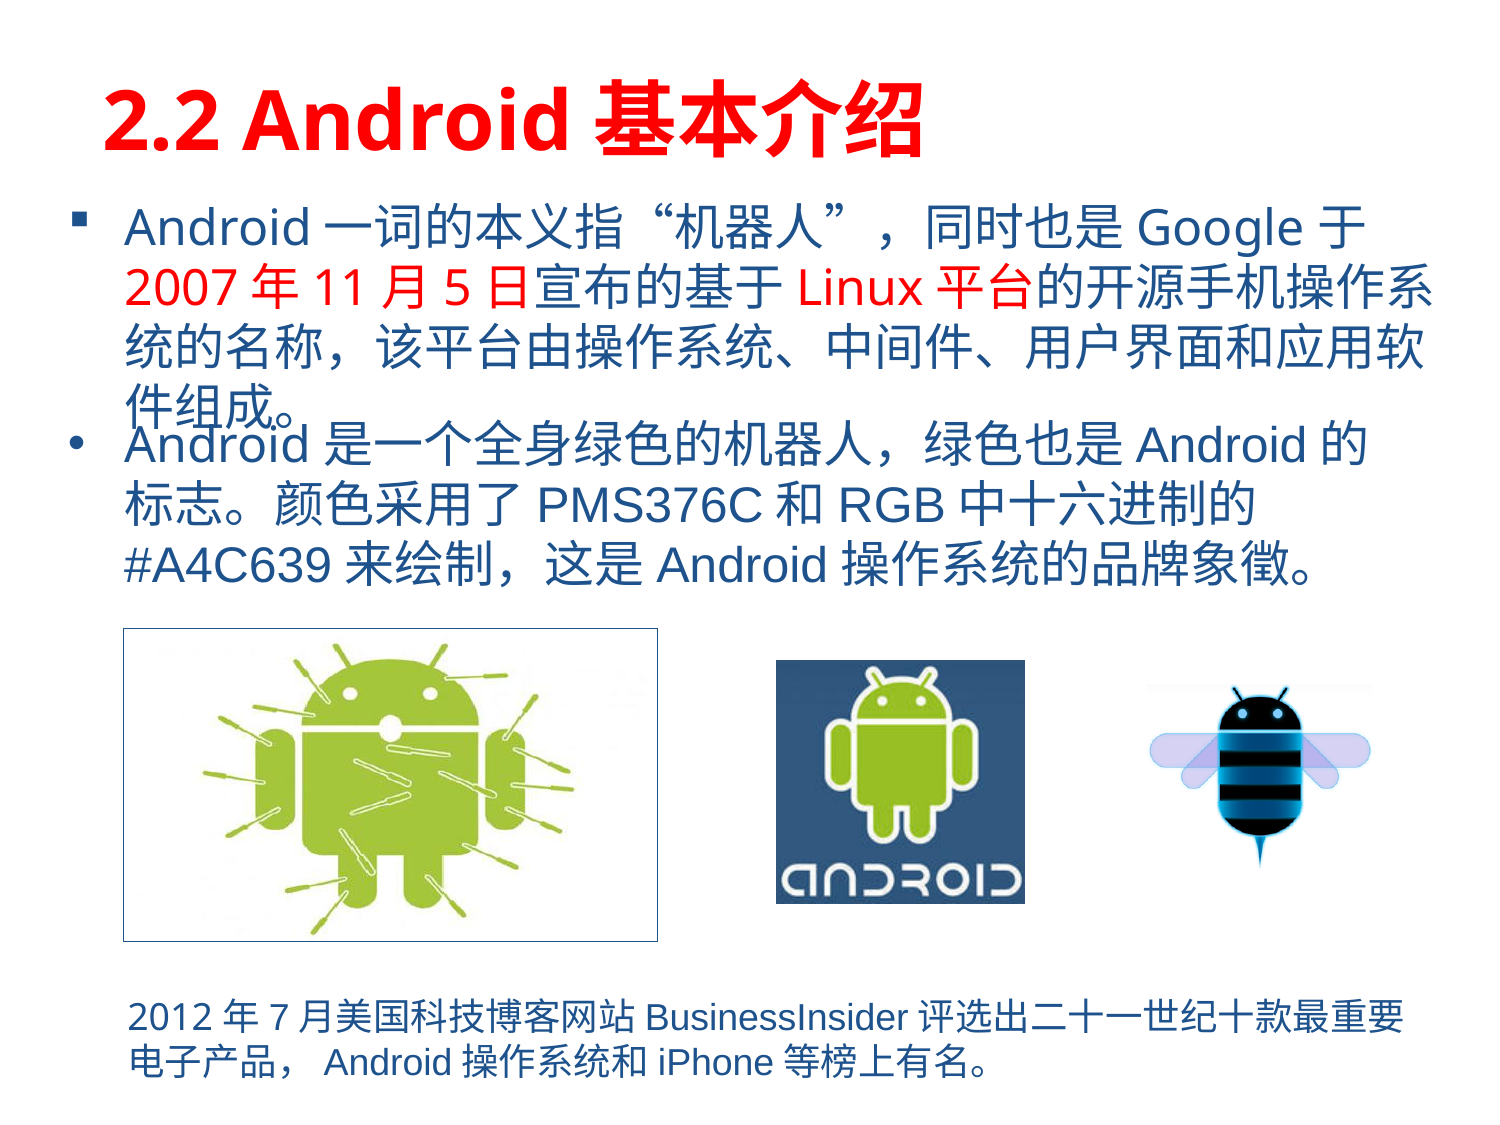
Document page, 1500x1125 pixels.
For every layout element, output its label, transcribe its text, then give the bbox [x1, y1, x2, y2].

text_box Android是一个全身绿色的机器人，绿色也是Android的标志。颜色采用了PMS376C和RGB中十六进制的#A4C639来绘制，这是Android操作系统的品牌象徵。 [53, 405, 1418, 601]
picture [776, 660, 1025, 904]
list Android一词的本义指“机器人”，同时也是Google于2007年11月5日宣布的基于Linux平台的开源手机操作系统的名称，该平台由操作系统、中间件、用户界面和应用软件组成。 [53, 188, 1483, 412]
text_box 2.2 Android基本介绍 [87, 60, 942, 175]
text_box 2012年7月美国科技博客网站BusinessInsider评选出二十一世纪十款最重要电子产品，Android操作系统和iPhone等榜上有名。 [112, 985, 1423, 1091]
picture [1146, 684, 1372, 868]
picture [123, 628, 658, 943]
title 认识Android [412, 37, 1450, 125]
